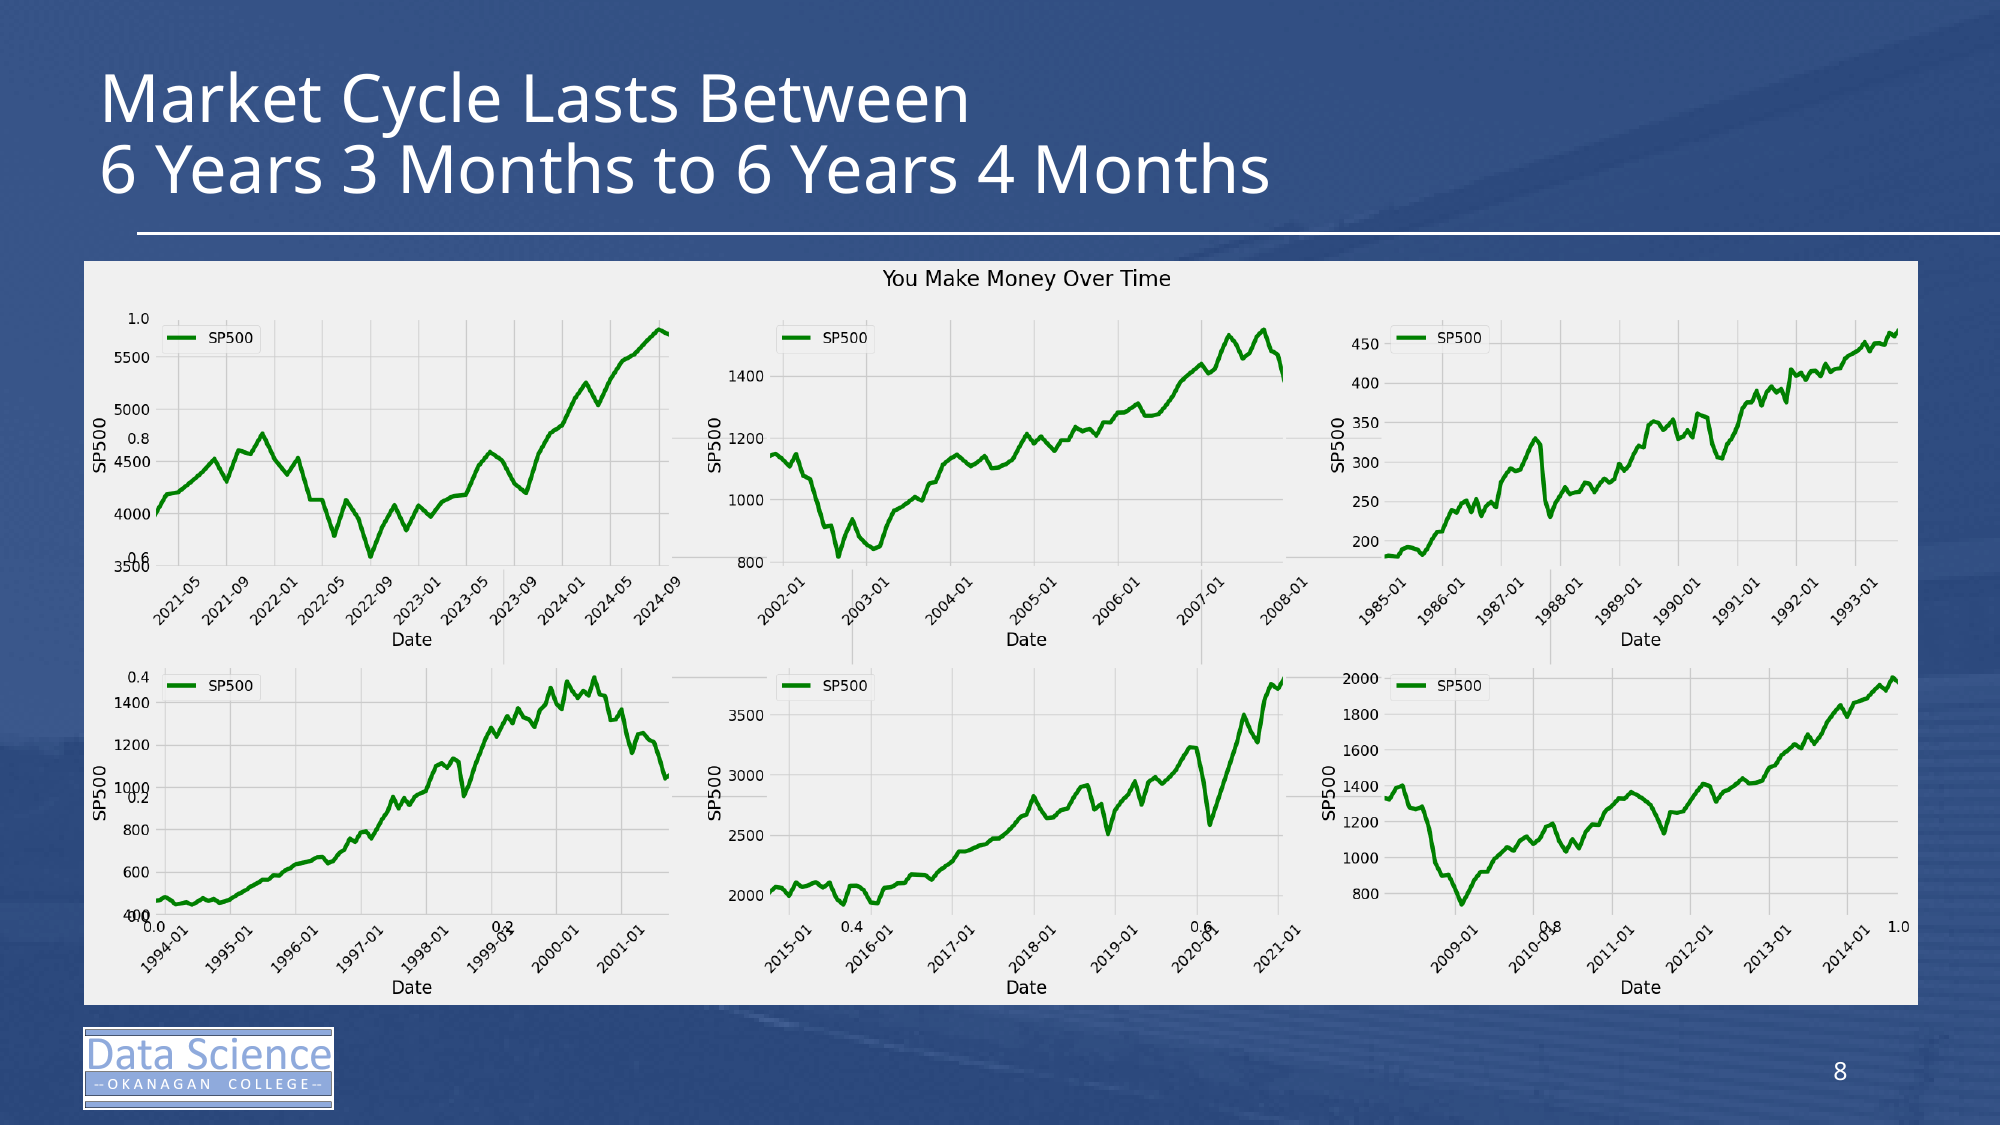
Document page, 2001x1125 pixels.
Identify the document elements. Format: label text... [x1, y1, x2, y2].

slide_number 8 [1412, 1042, 1863, 1103]
title Market Cycle Lasts Between 6 Years 3 Months to 6 Years 4 Months [84, 57, 1917, 224]
picture [83, 1027, 334, 1110]
picture [84, 261, 1918, 1005]
